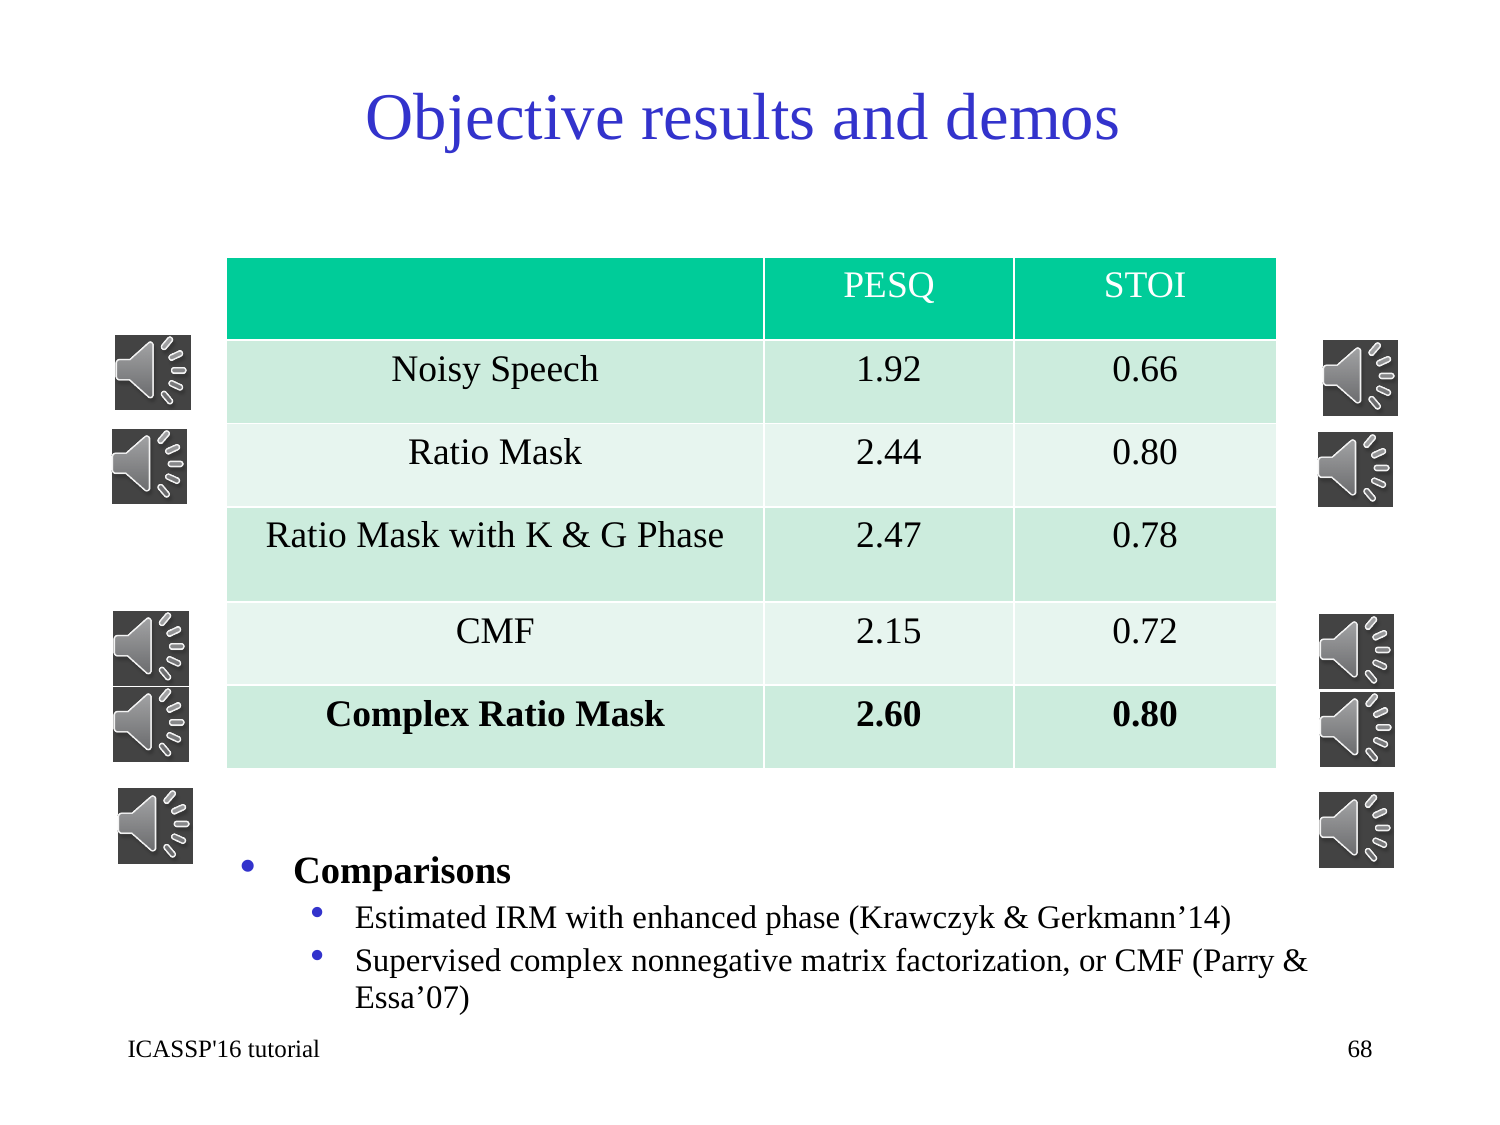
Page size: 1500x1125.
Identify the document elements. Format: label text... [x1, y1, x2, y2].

table_cell 2.15 [765, 603, 1013, 684]
table_cell 2.60 [765, 686, 1013, 768]
table_cell 2.44 [765, 424, 1013, 506]
picture [1317, 613, 1397, 769]
table_cell Ratio Mask with K & G Phase [227, 508, 763, 601]
table_cell 0.78 [1015, 508, 1276, 601]
table_header [227, 258, 763, 339]
table_cell 2.47 [765, 508, 1013, 601]
table_cell 0.66 [1015, 341, 1276, 423]
table_cell 0.72 [1015, 603, 1276, 684]
table_cell CMF [227, 603, 763, 684]
picture [110, 427, 189, 506]
text_box Comparisons Estimated IRM with enhanced phase (Krawczyk & Gerkmann’14) Supervised complex nonnegative matrix factorization, or CMF (Parry & Essa’07) [225, 842, 1332, 1029]
table_header STOI [1015, 258, 1276, 339]
picture [114, 333, 192, 412]
picture [1316, 431, 1395, 509]
slide_number ICASSP'16 tutorial [112, 1024, 426, 1101]
title Objective results and demos [87, 62, 1400, 163]
table_header PESQ [765, 258, 1013, 339]
picture [1317, 791, 1396, 869]
picture [112, 609, 190, 764]
table_cell Complex Ratio Mask [227, 686, 763, 768]
table_cell 1.92 [765, 341, 1013, 423]
table_cell 0.80 [1015, 424, 1276, 506]
slide_number 68 [1074, 1024, 1388, 1101]
table_cell Noisy Speech [227, 341, 763, 423]
table_cell Ratio Mask [227, 424, 763, 506]
picture [1321, 339, 1400, 417]
table_cell 0.80 [1015, 686, 1276, 768]
picture [116, 787, 195, 865]
